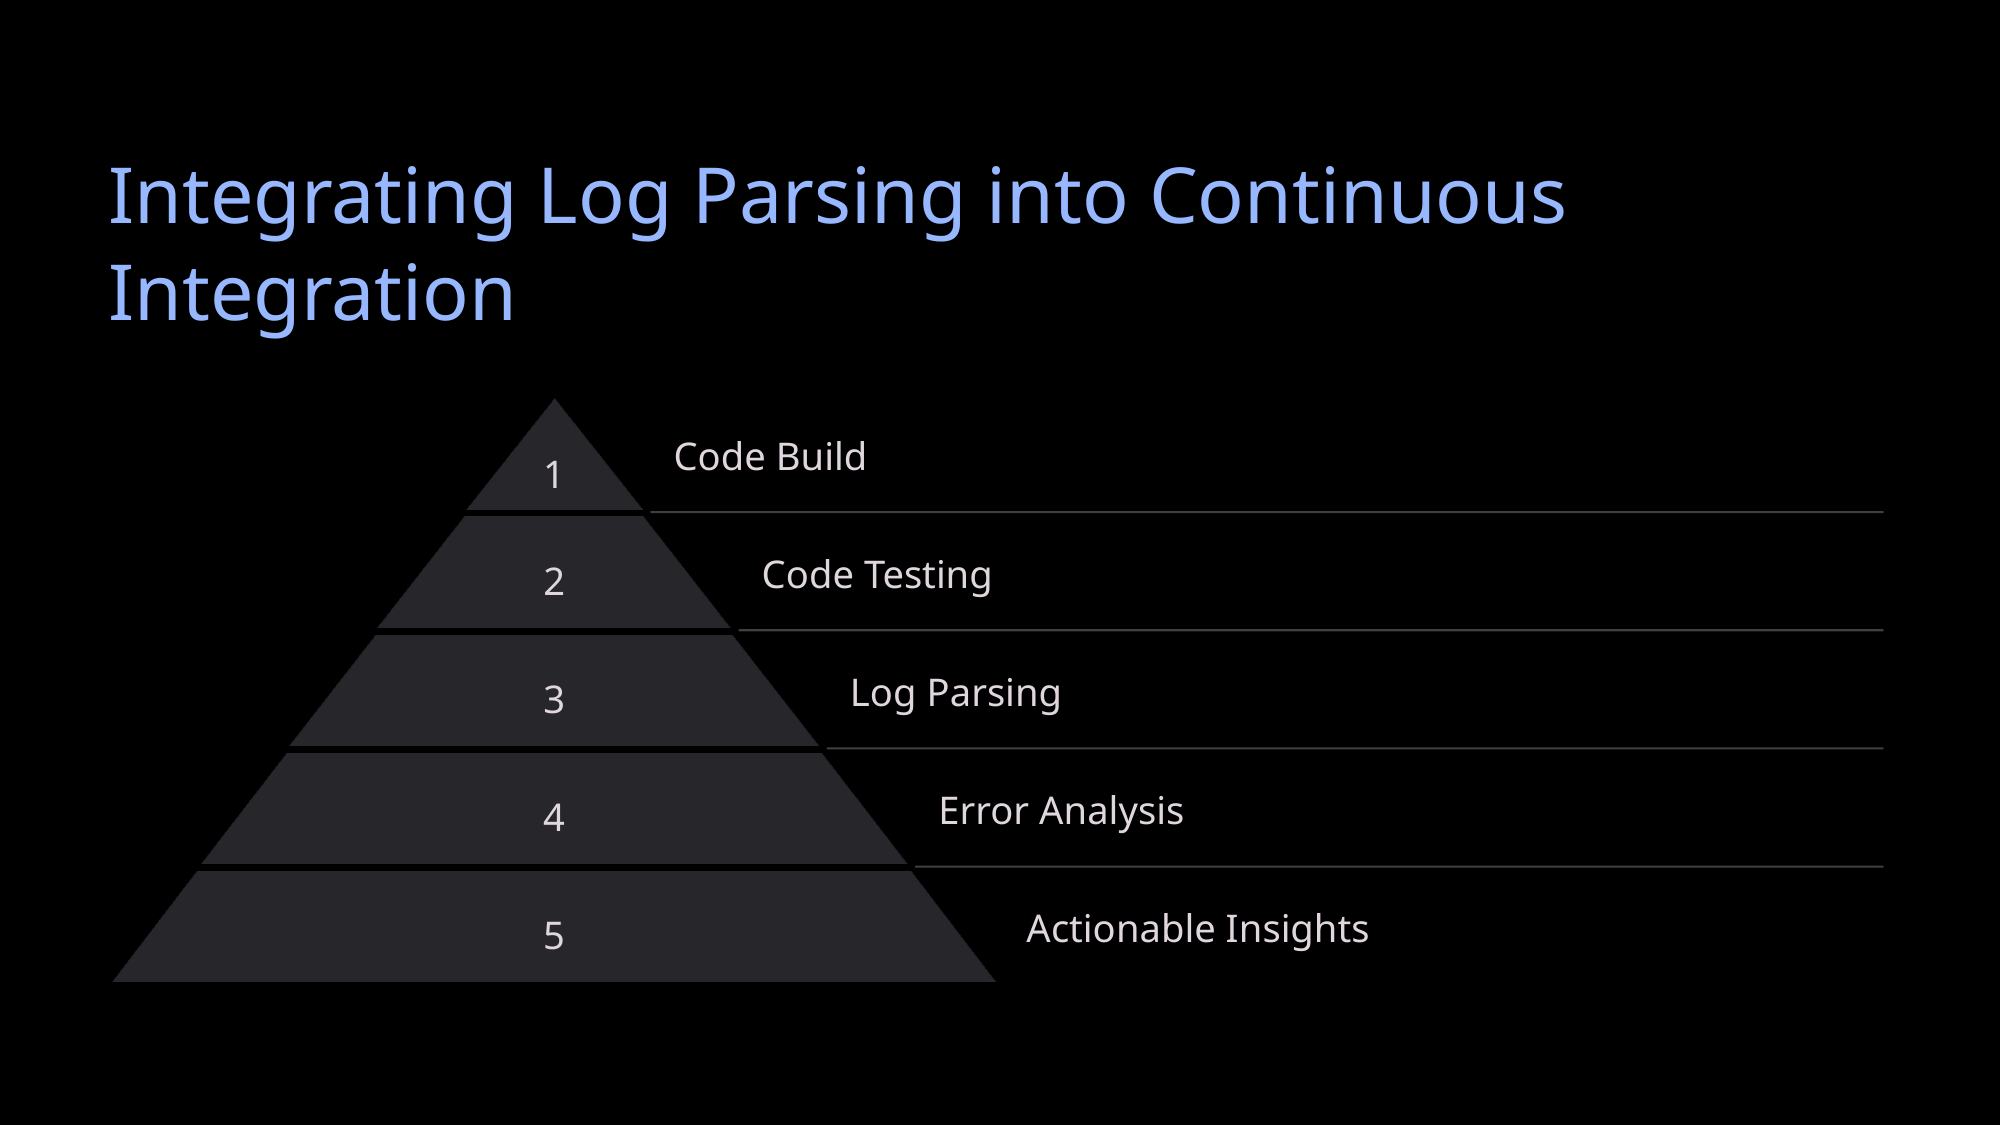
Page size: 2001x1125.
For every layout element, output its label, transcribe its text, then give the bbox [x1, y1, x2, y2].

text_box Integrating Log Parsing into Continuous Integration [108, 142, 1892, 337]
text_box Code Testing [761, 547, 1024, 597]
text_box Error Analysis [938, 784, 1209, 833]
picture [201, 753, 908, 864]
picture [289, 635, 820, 746]
picture [377, 516, 731, 628]
text_box Actionable Insights [1026, 902, 1413, 951]
picture [465, 398, 643, 510]
text_box Log Parsing [850, 666, 1081, 715]
text_box Code Build [673, 429, 892, 479]
picture [112, 871, 996, 982]
